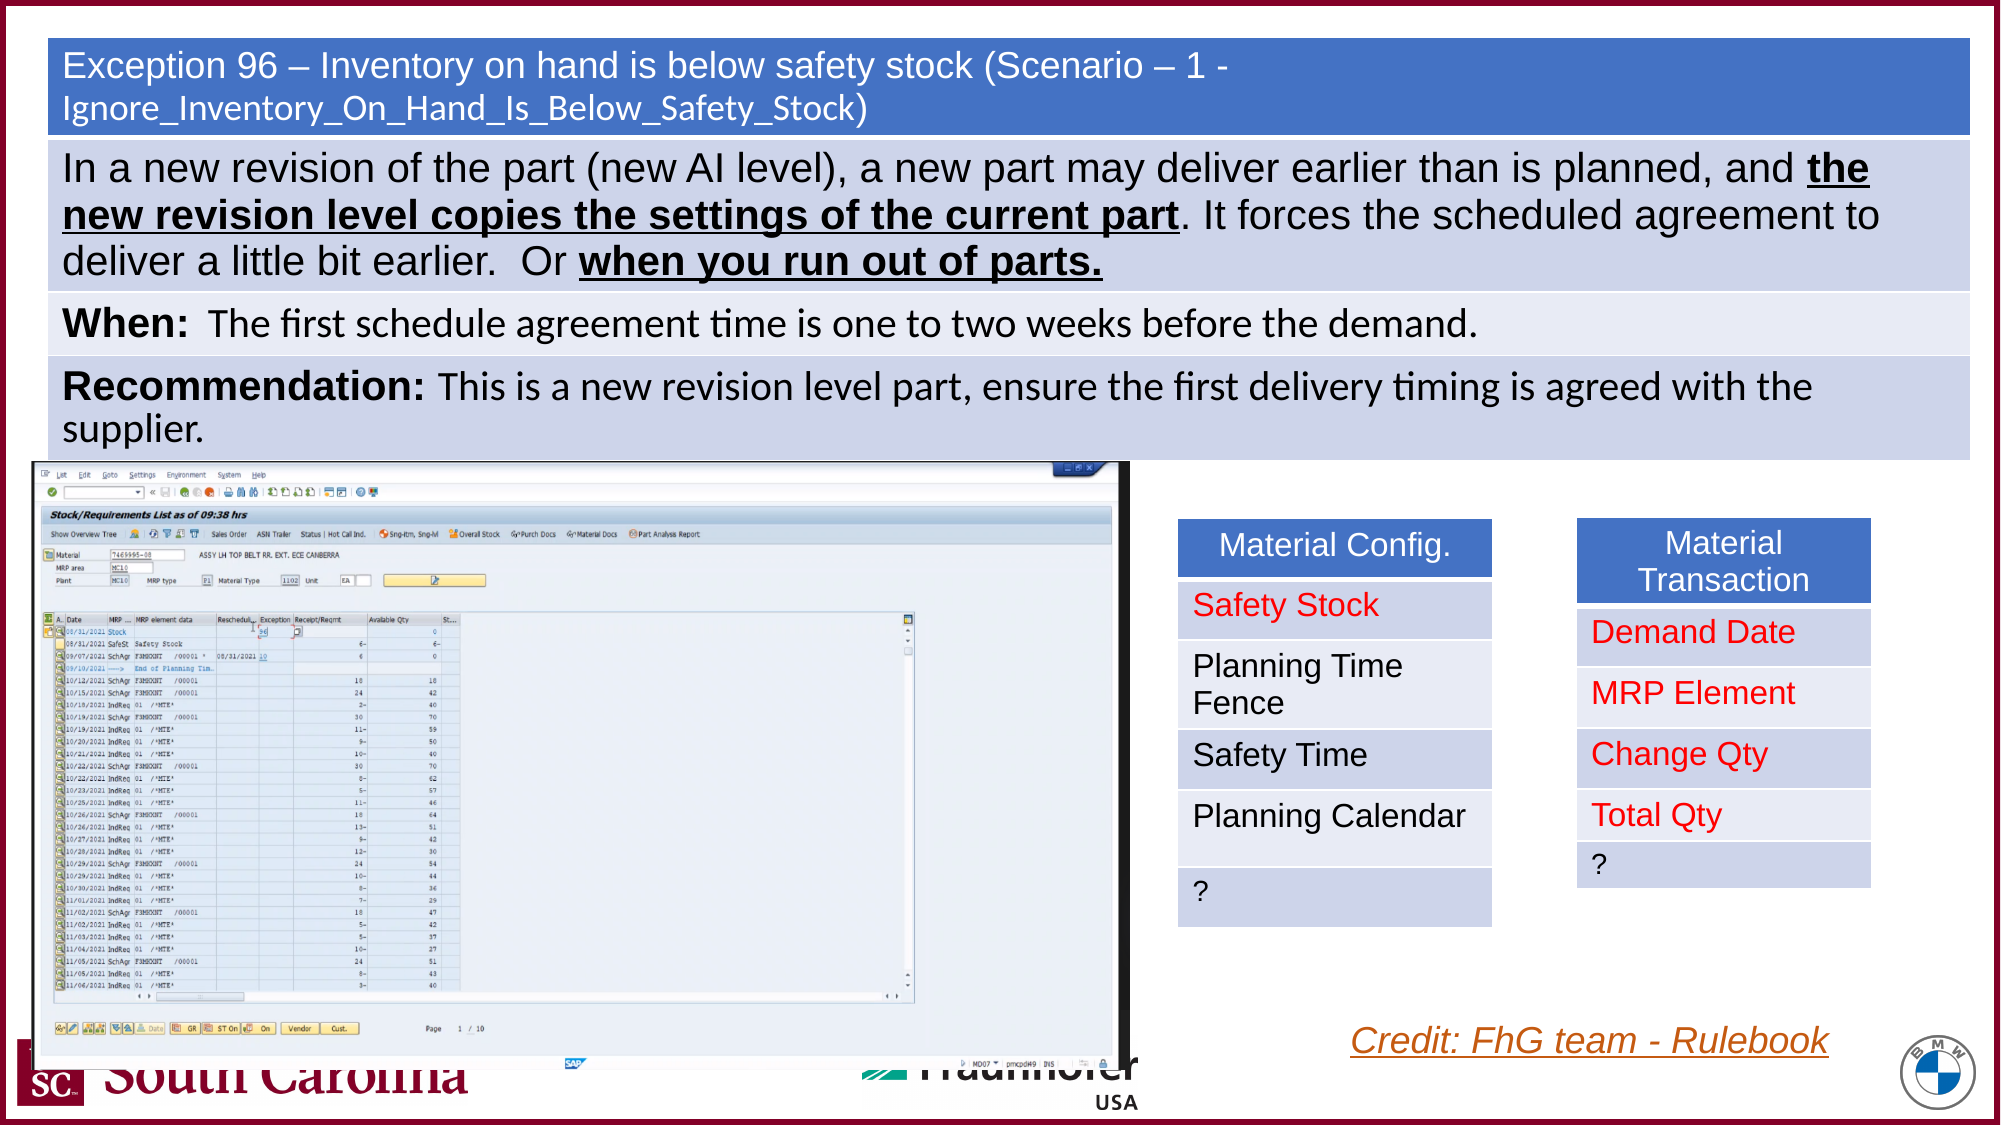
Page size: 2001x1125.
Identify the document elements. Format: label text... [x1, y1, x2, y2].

table_cell Recommendation: This is a new revision level part, ensure the first delivery timing is agreed with the supplier. [48, 356, 1970, 460]
table_header Material Transaction [1577, 518, 1871, 603]
table_cell Safety Time [1178, 730, 1492, 789]
table_cell Safety Stock [1178, 582, 1492, 639]
text_box Credit: FhG team - Rulebook [1335, 1008, 1850, 1069]
table_cell ? [1577, 842, 1871, 888]
table_header Exception 96 – Inventory on hand is below safety stock (Scenario – 1 - Ignore_Inventory_On_Hand_Is_Below_Safety_Stock) [48, 38, 1970, 135]
table_cell Planning Time Fence [1178, 641, 1492, 728]
picture [17, 461, 1138, 1110]
picture [1900, 1035, 1976, 1110]
table_cell When: The first schedule agreement time is one to two weeks before the demand. [48, 293, 1970, 355]
table_cell Demand Date [1577, 609, 1871, 666]
table_header Material Config. [1178, 519, 1492, 577]
table_cell Total Qty [1577, 790, 1871, 840]
table_cell In a new revision of the part (new AI level), a new part may deliver earlier than is planned, and the new revision level copies the settings of the current part. It forces the scheduled agreement to deliver a little bit earlier. Or when you run out of parts. [48, 140, 1970, 291]
table_cell Planning Calendar [1178, 791, 1492, 866]
table_cell Change Qty [1577, 729, 1871, 788]
table_cell ? [1178, 868, 1492, 927]
table_cell MRP Element [1577, 668, 1871, 727]
